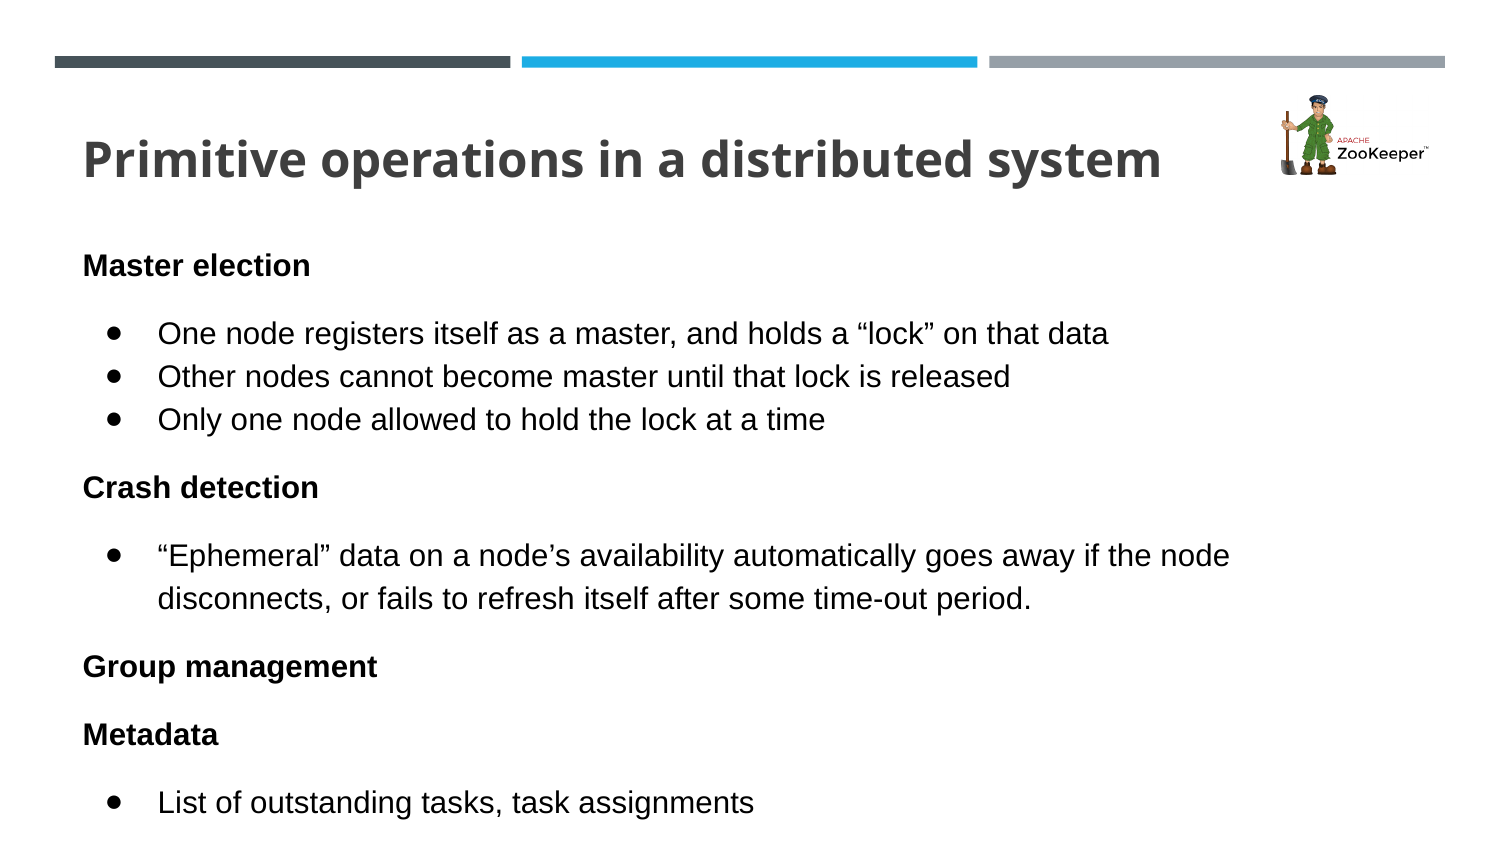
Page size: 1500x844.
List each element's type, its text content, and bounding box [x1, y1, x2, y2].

title Primitive operations in a distributed system [71, 86, 1429, 193]
picture [1281, 95, 1429, 176]
list Master election One node registers itself as a master, and holds a “lock” on that data Other nodes cannot become master until that lock is released Only one node allowed to hold the lock at a time Crash detection “Ephemeral” data on a node’s availability automatically goes away if the node disconnects, or fails to refresh itself after some time-out period. Group management Metadata List of outstanding tasks, task assignments [71, 233, 1409, 844]
